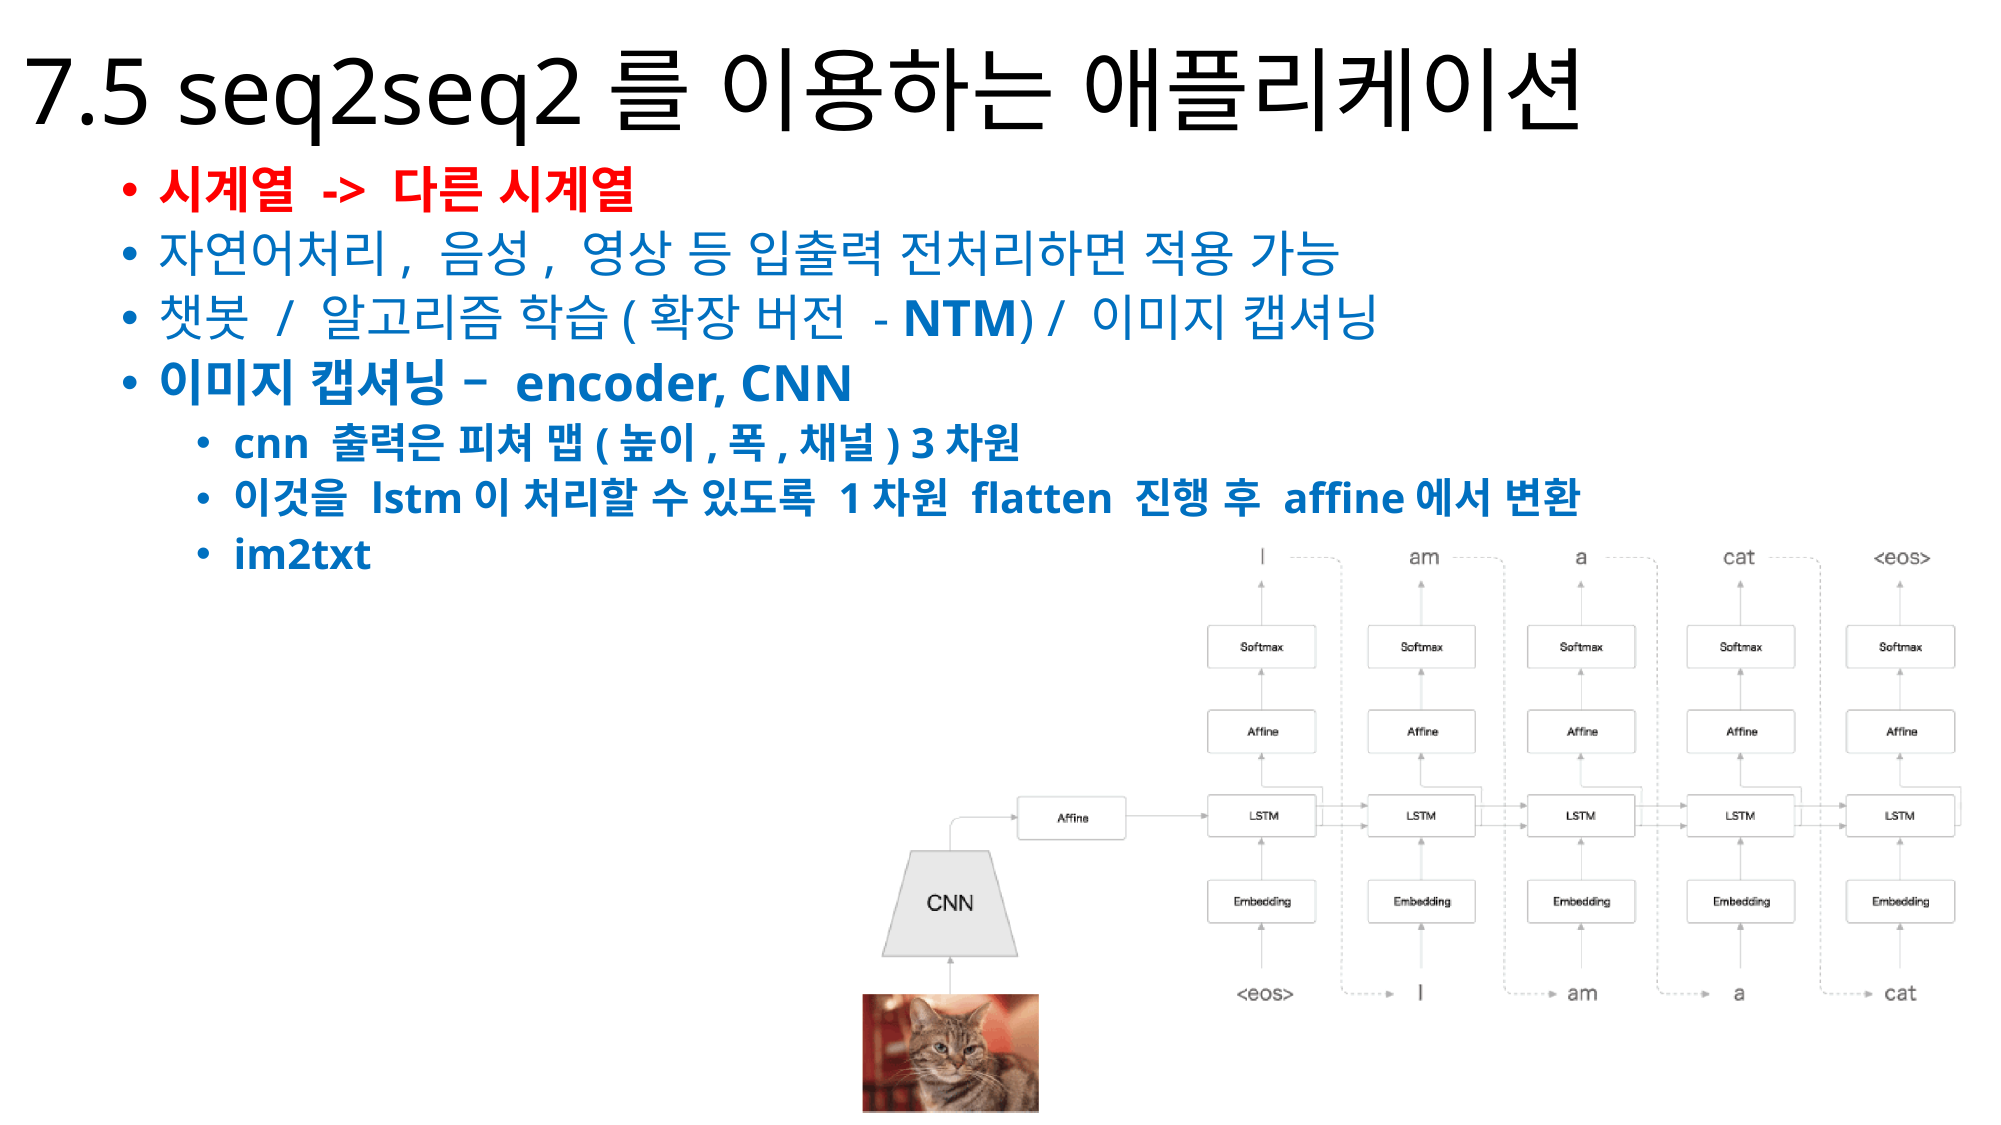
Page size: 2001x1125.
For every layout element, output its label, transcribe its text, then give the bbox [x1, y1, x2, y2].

list 시계열 -> 다른 시계열 자연어처리, 음성, 영상 등 입출력 전처리하면 적용 가능 챗봇 / 알고리즘 학습(확장 버전 - NTM) / 이미지 캡셔닝 이미지 캡셔닝 – encoder, CNN cnn 출력은 피쳐 맵(높이,폭,채널) 3차원 이것을 lstm이 처리할 수 있도록 1차원 flatten 진행 후 affine에서 변환 im2txt [31, 157, 1757, 872]
picture [848, 533, 1973, 1125]
title 7.5 seq2seq2를 이용하는 애플리케이션 [8, 0, 1733, 204]
